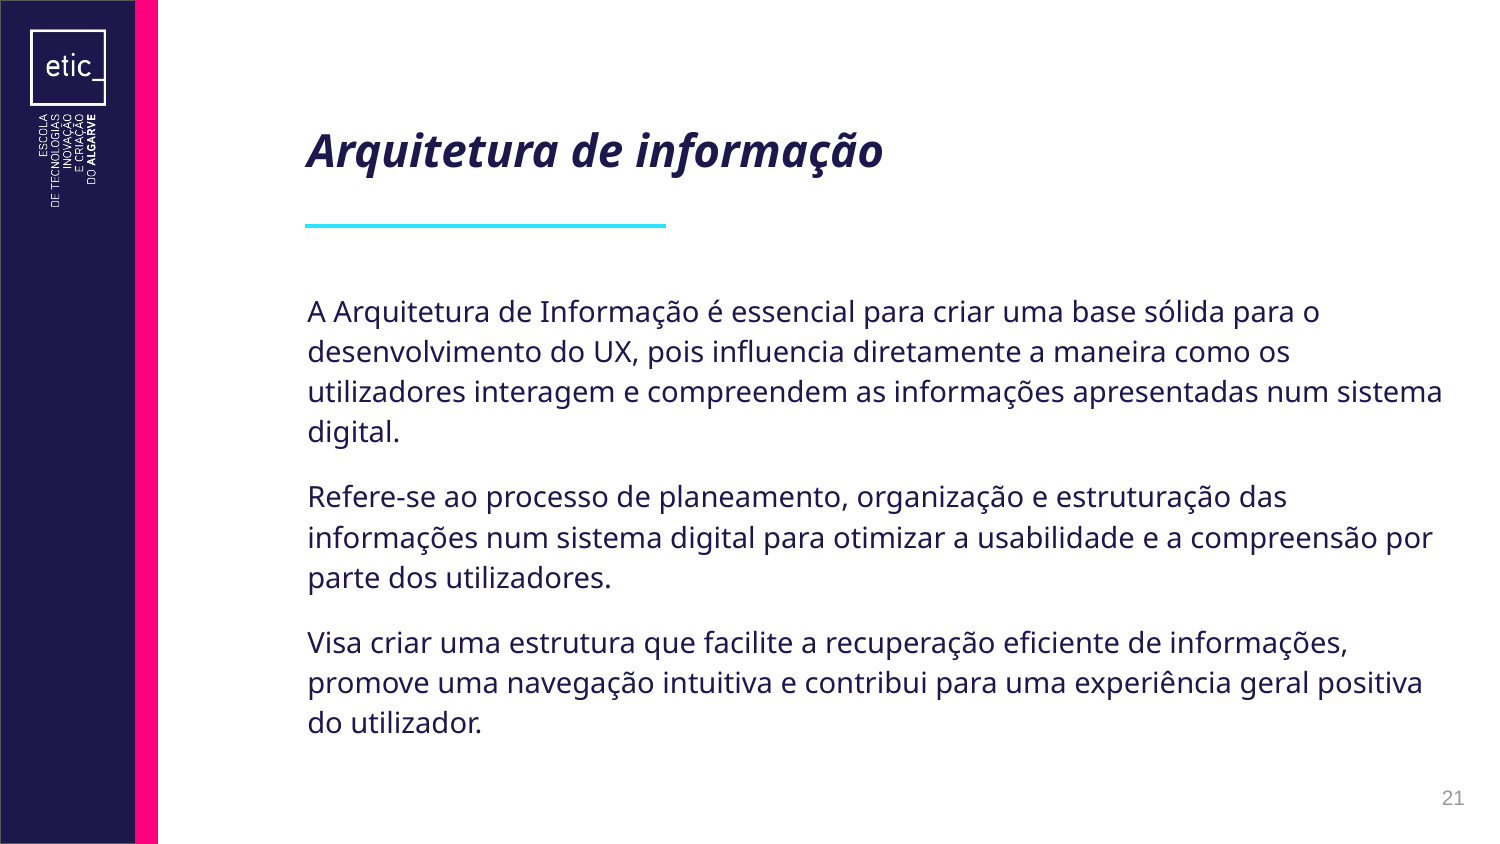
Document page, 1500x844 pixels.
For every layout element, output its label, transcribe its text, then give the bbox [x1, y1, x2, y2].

picture [30, 29, 106, 207]
title Arquitetura de informação [292, 80, 1162, 219]
slide_number ‹#› [1389, 764, 1480, 830]
list A Arquitetura de Informação é essencial para criar uma base sólida para o desenvolvimento do UX, pois influencia diretamente a maneira como os utilizadores interagem e compreendem as informações apresentadas num sistema digital. Refere-se ao processo de planeamento, organização e estruturação das informações num sistema digital para otimizar a usabilidade e a compreensão por parte dos utilizadores. Visa criar uma estrutura que facilite a recuperação eficiente de informações, promove uma navegação intuitiva e contribui para uma experiência geral positiva do utilizador. [292, 272, 1463, 823]
